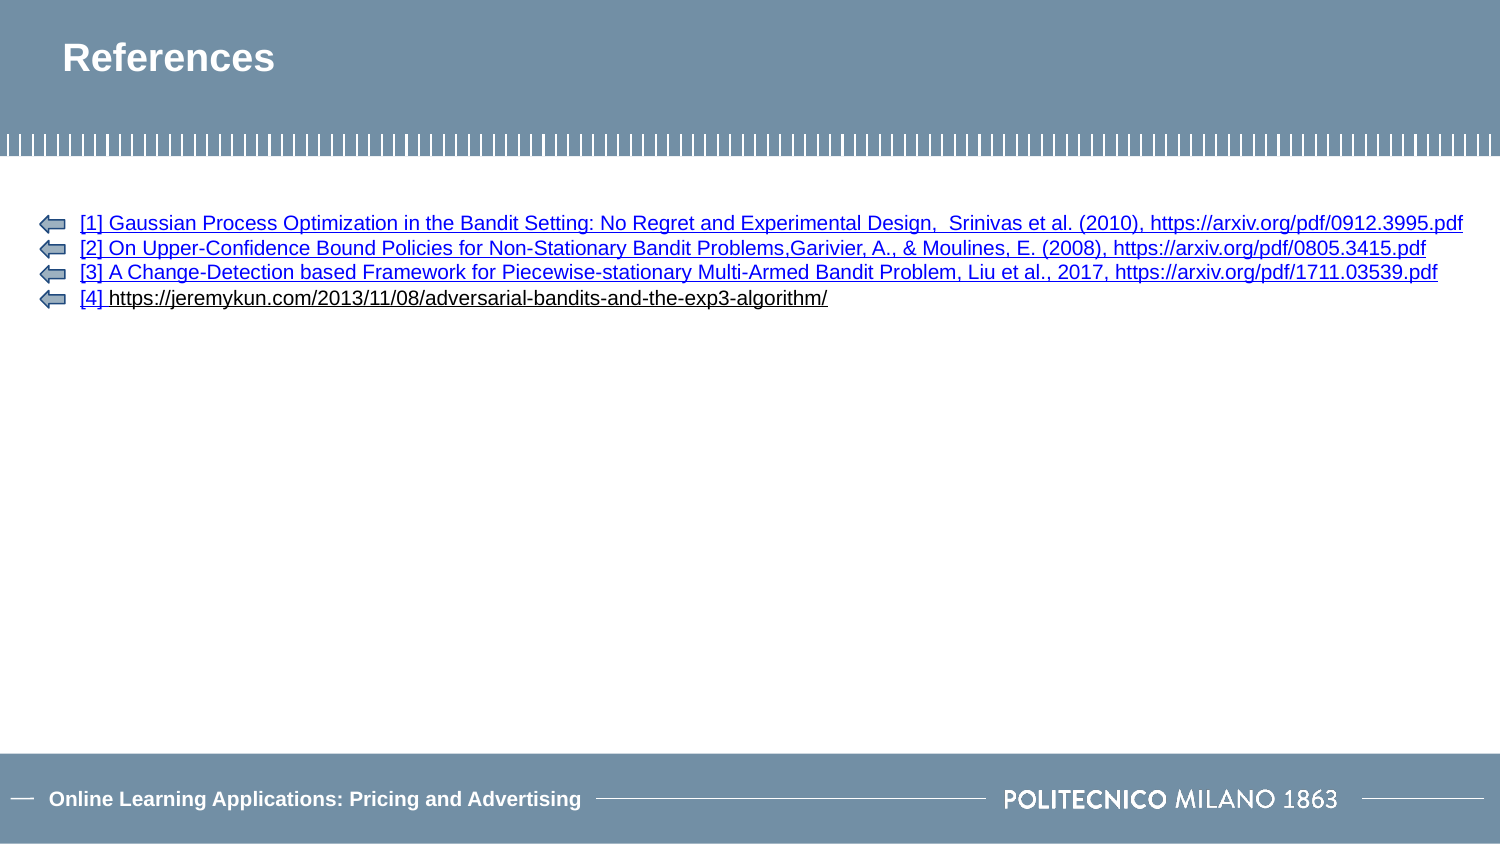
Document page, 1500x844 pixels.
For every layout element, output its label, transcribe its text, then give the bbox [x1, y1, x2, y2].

text_box [40, 290, 65, 308]
text_box [40, 265, 65, 283]
title References [47, 17, 1455, 121]
text_box [1] Gaussian Process Optimization in the Bandit Setting: No Regret and Experimental Design, Srinivas et al. (2010), https://arxiv.org/pdf/0912.3995.pdf [2] On Upper-Confidence Bound Policies for Non-Stationary Bandit Problems,Garivier, A., & Moulines, E. (2008), https://arxiv.org/pdf/0805.3415.pdf [3] A Change-Detection based Framework for Piecewise-stationary Multi-Armed Bandit Problem, Liu et al., 2017, https://arxiv.org/pdf/1711.03539.pdf [4] https://jeremykun.com/2013/11/08/adversarial-bandits-and-the-exp3-algorithm/ [64, 194, 1500, 731]
text_box [40, 240, 65, 258]
text_box [39, 215, 65, 233]
picture [999, 780, 1342, 817]
